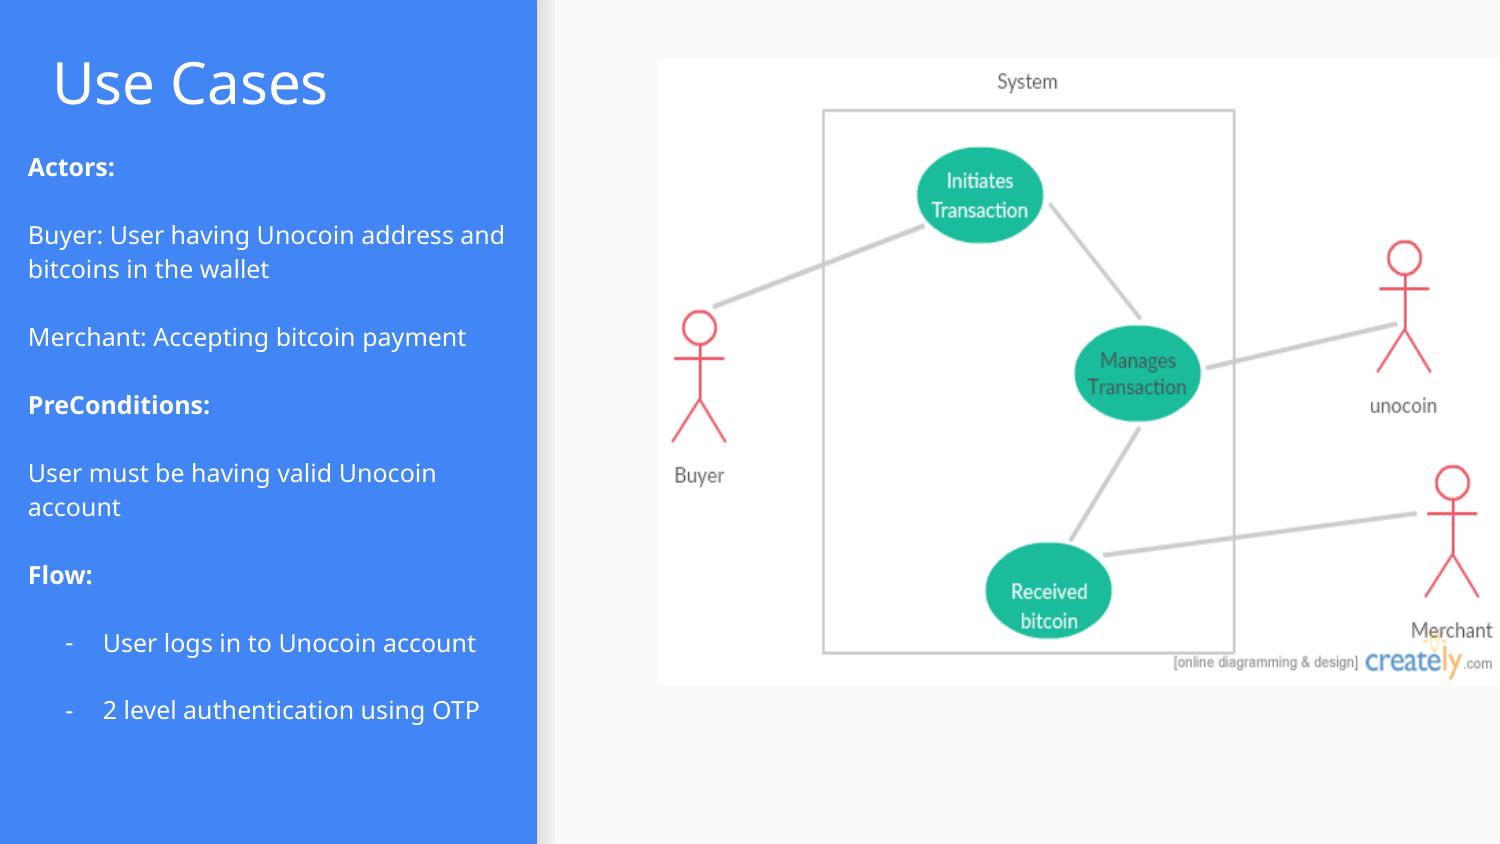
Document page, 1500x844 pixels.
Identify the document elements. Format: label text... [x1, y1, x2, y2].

picture [658, 58, 1500, 687]
list Actors: Buyer: User having Unocoin address and bitcoins in the wallet Merchant: Accepting bitcoin payment PreConditions: User must be having valid Unocoin account Flow: User logs in to Unocoin account 2 level authentication using OTP [12, 132, 539, 844]
title Use Cases [37, 58, 498, 132]
